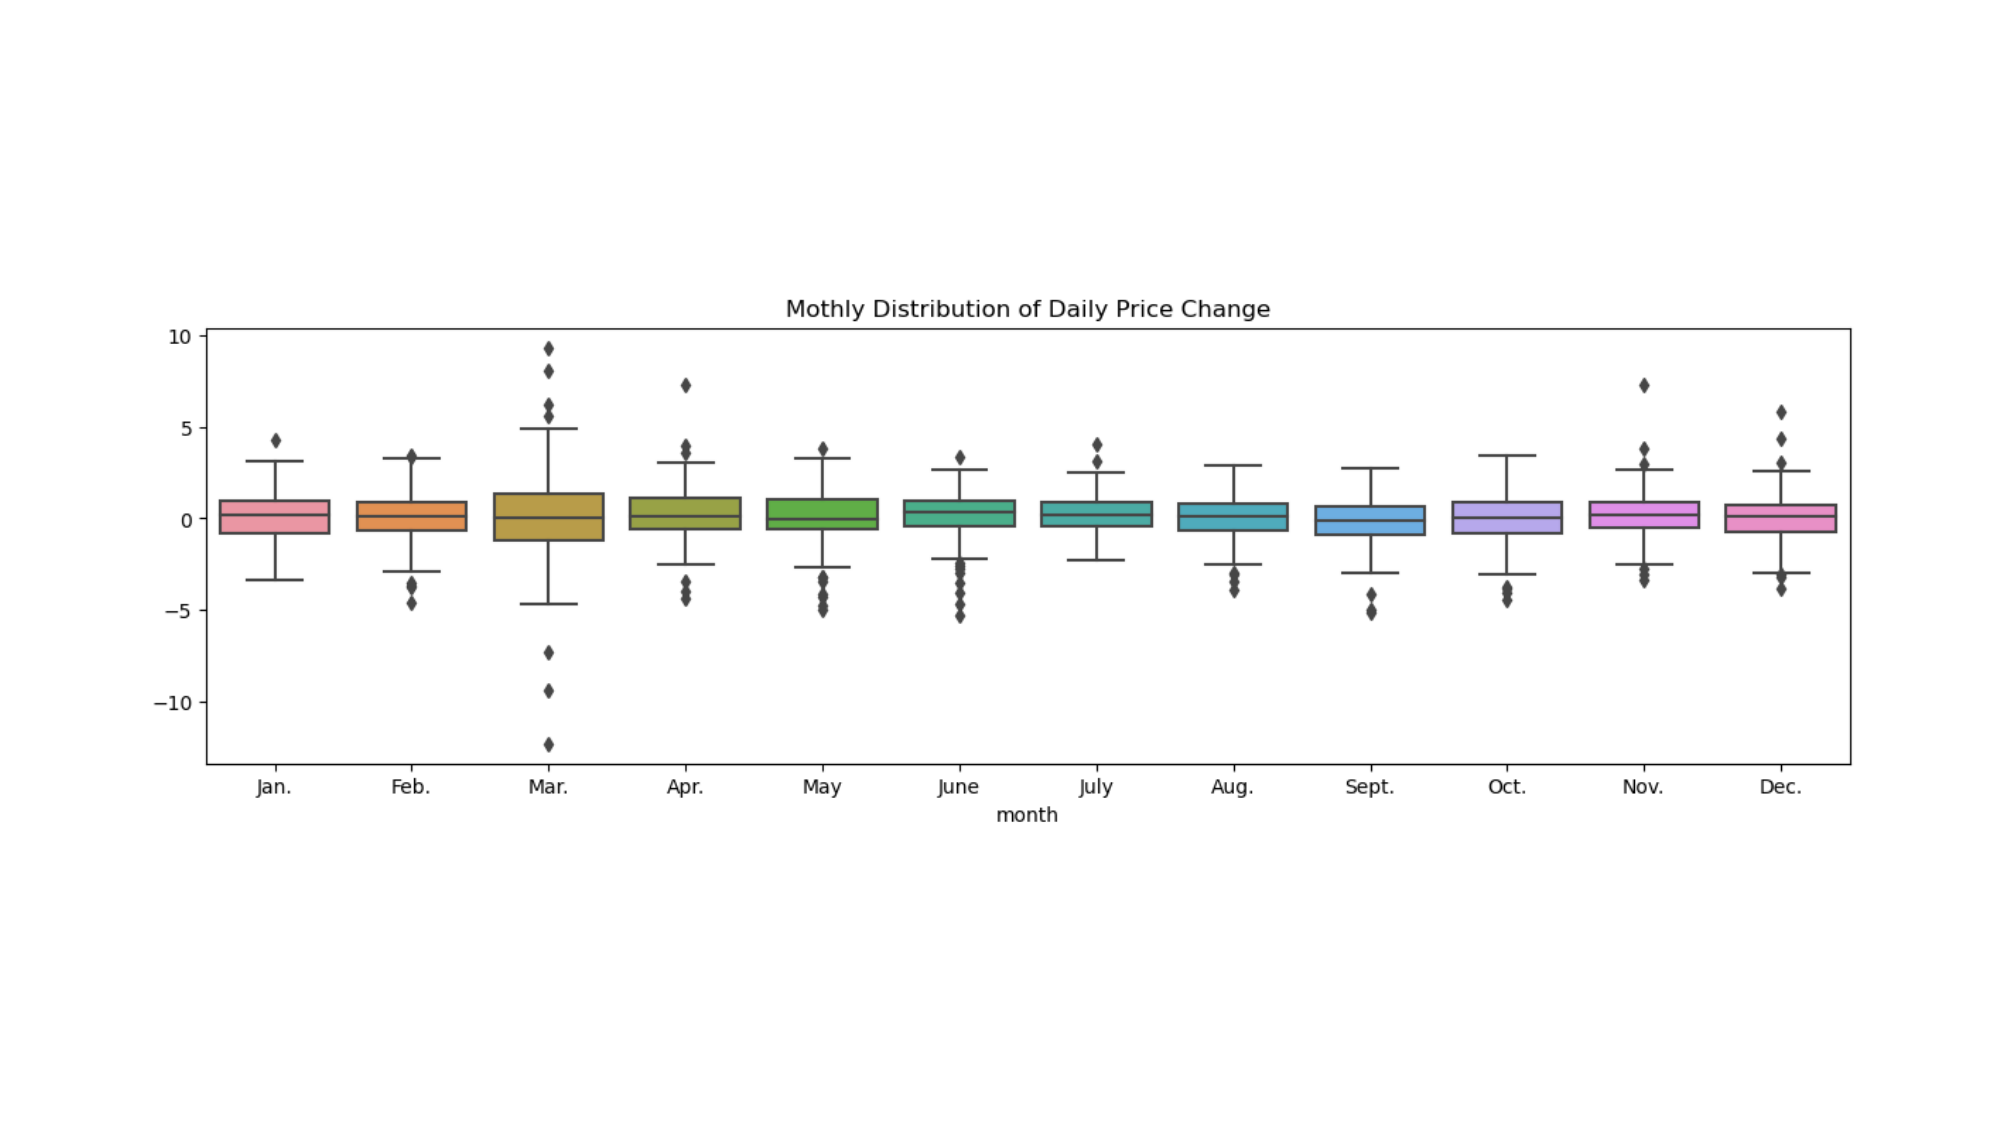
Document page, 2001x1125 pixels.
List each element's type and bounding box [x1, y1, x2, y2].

list [137, 286, 1863, 839]
